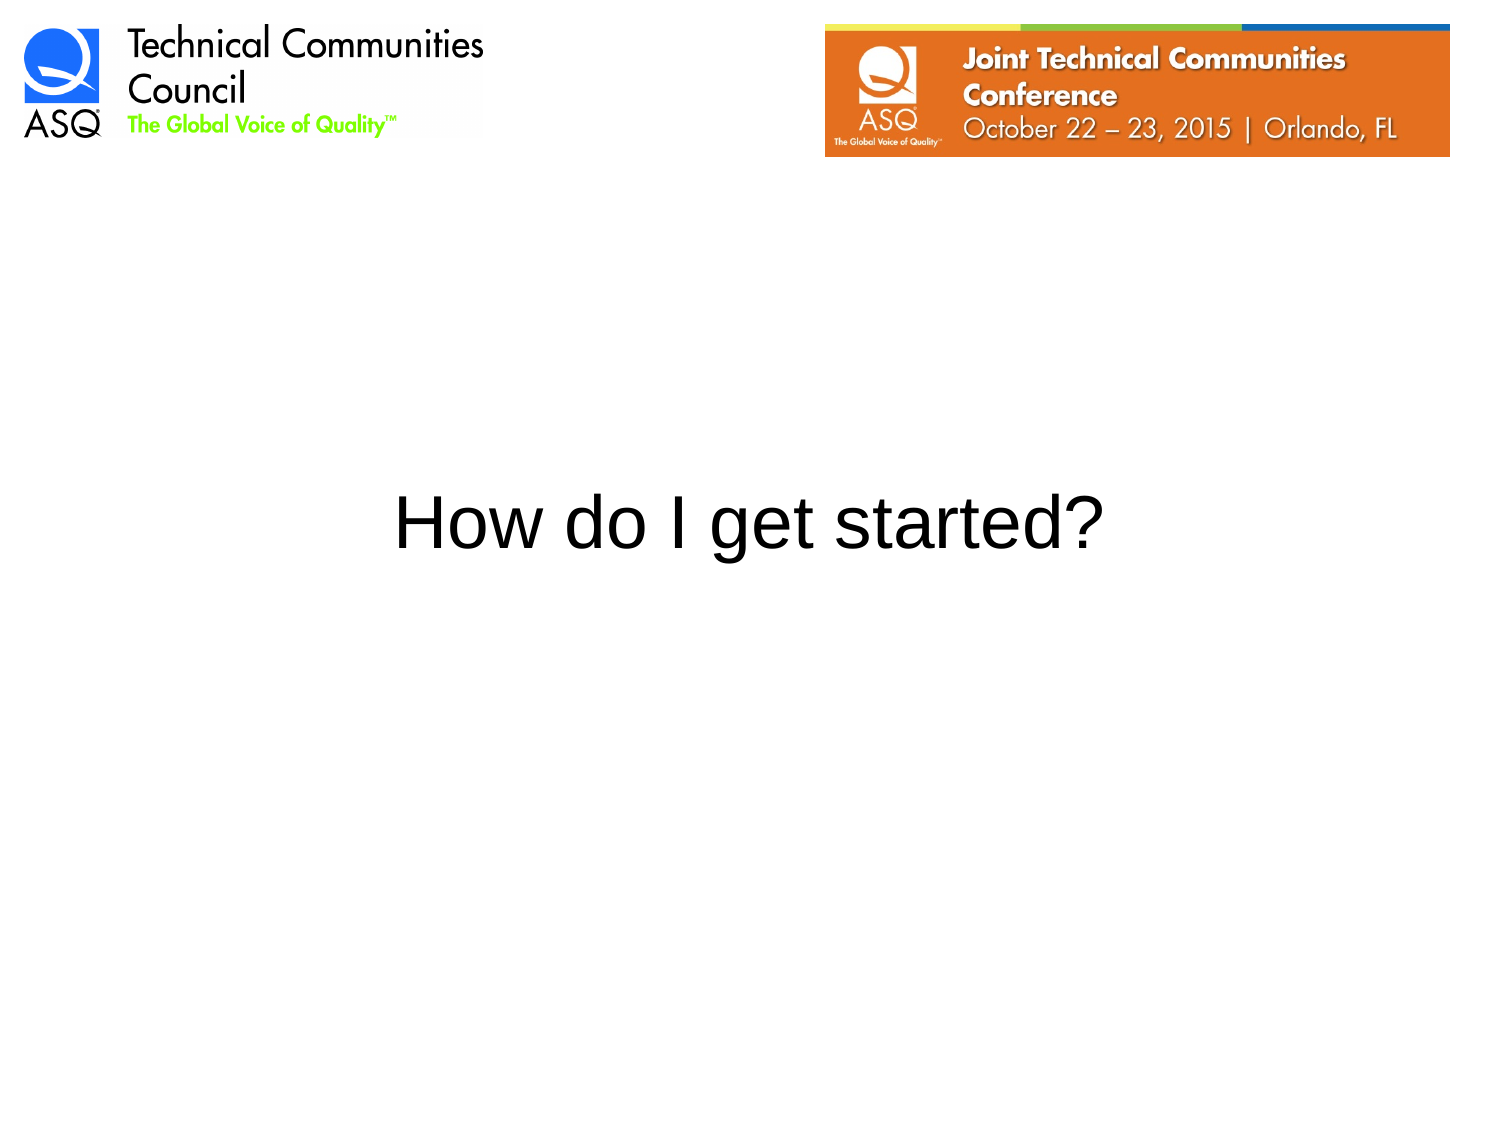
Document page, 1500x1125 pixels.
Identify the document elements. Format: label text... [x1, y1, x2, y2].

picture [825, 24, 1450, 157]
picture [24, 24, 483, 138]
title How do I get started? [112, 374, 1388, 663]
